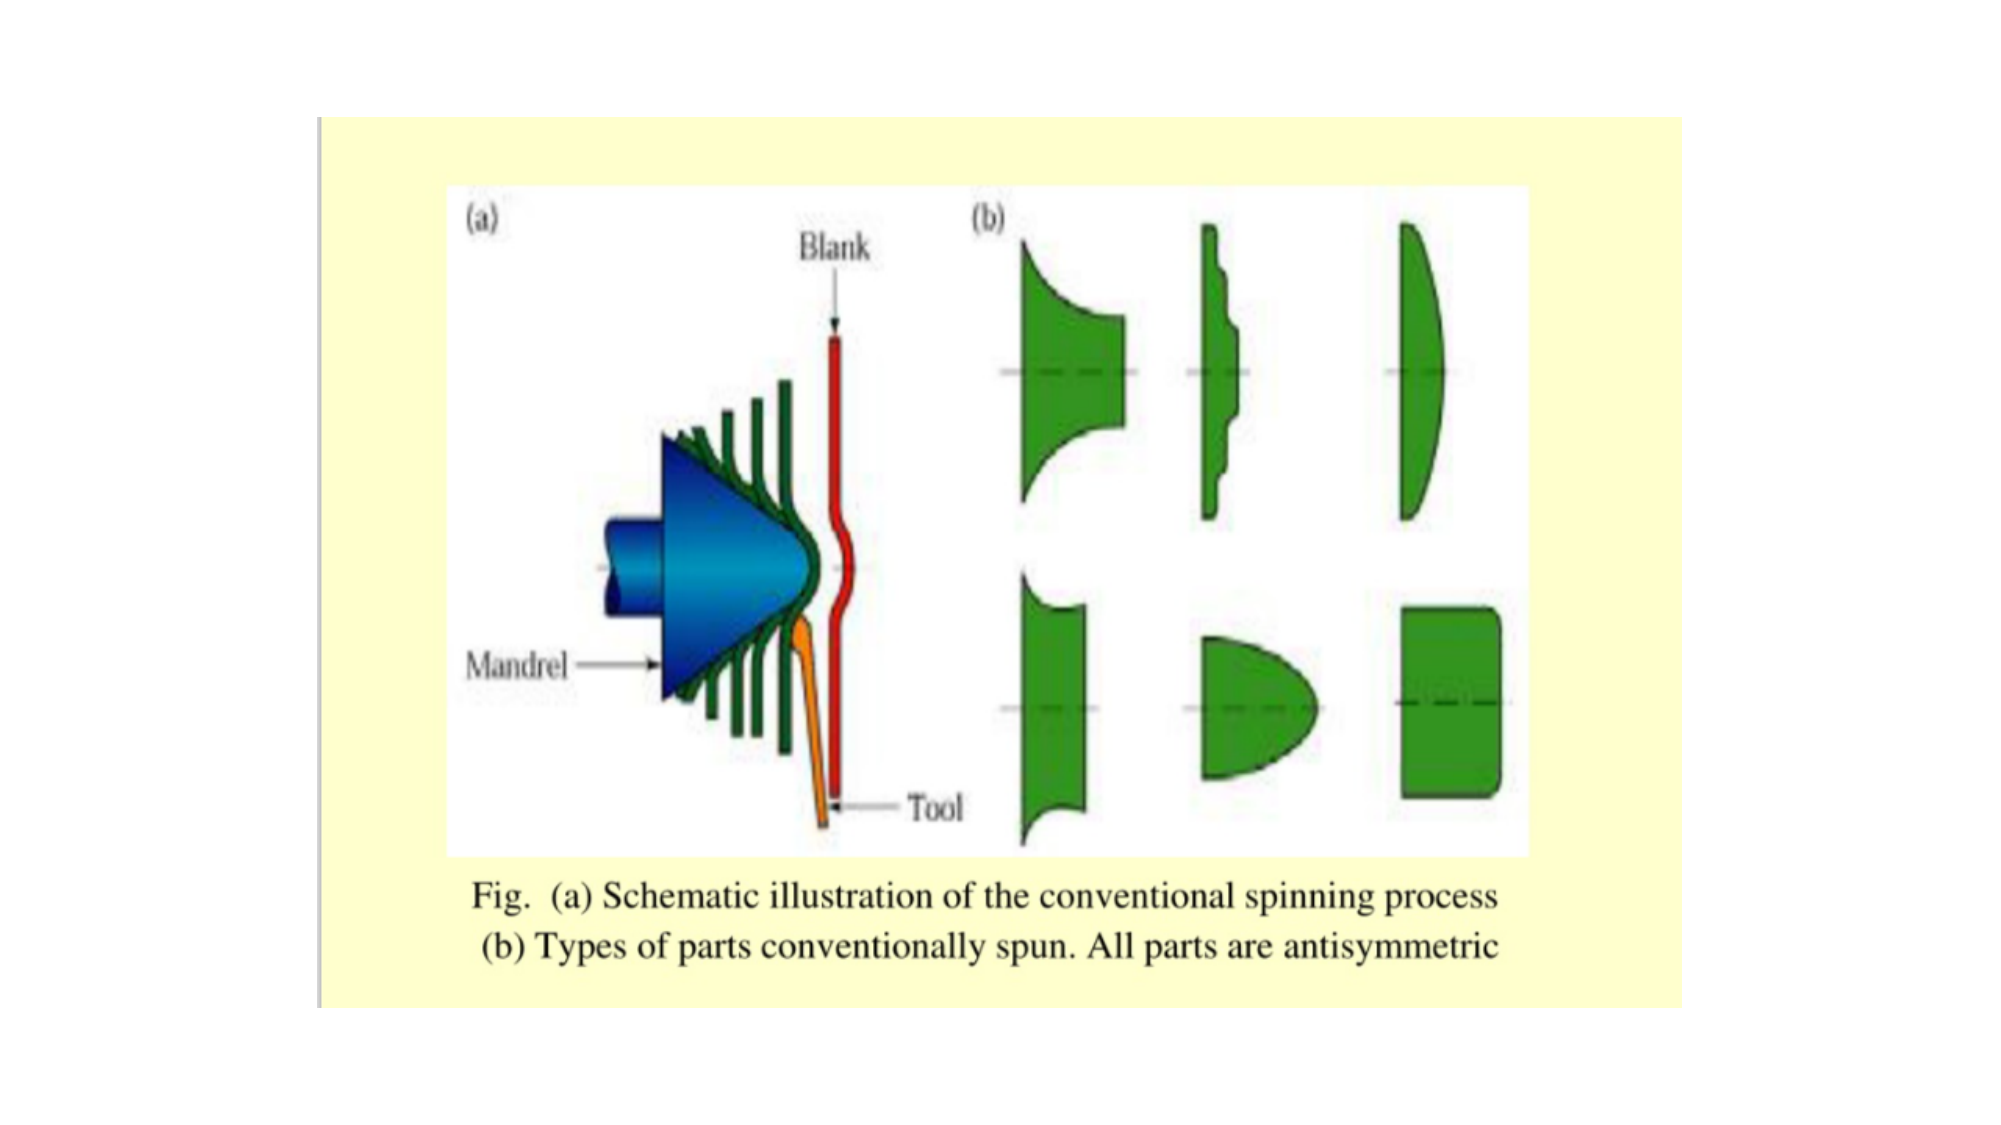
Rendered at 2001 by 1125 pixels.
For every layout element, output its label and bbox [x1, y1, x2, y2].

picture [317, 117, 1682, 1008]
